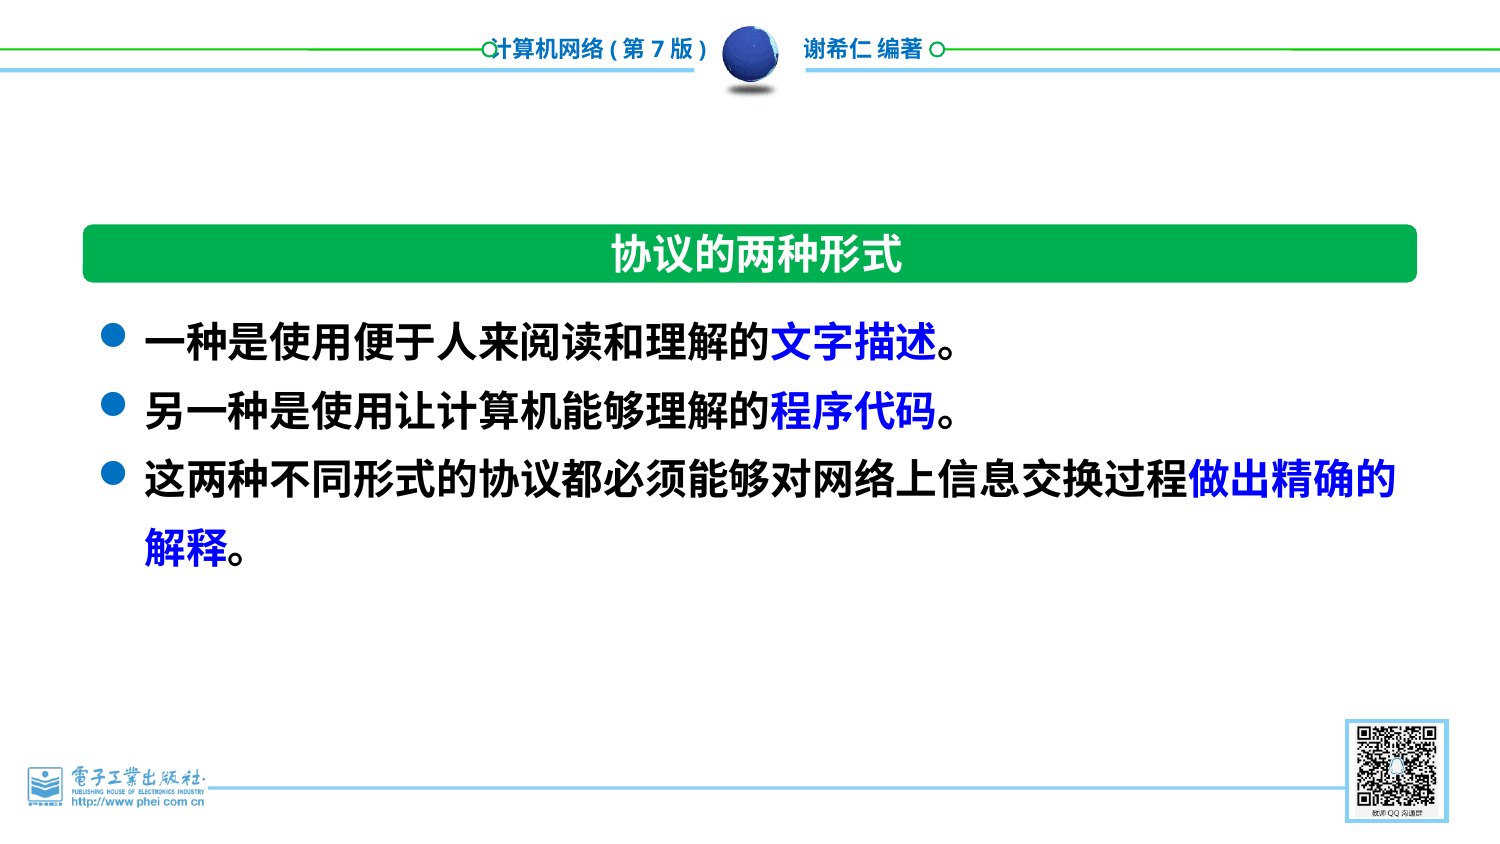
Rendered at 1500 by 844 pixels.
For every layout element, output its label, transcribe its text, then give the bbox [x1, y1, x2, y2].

picture [23, 764, 208, 809]
picture [1355, 724, 1438, 817]
text_box [918, 224, 1418, 283]
text_box [82, 224, 595, 283]
text_box 一种是使用便于人来阅读和理解的文字描述。 另一种是使用让计算机能够理解的程序代码。 这两种不同形式的协议都必须能够对网络上信息交换过程做出精确的解释。 [82, 289, 1418, 580]
picture [720, 24, 780, 100]
text_box 协议的两种形式 [595, 220, 918, 286]
